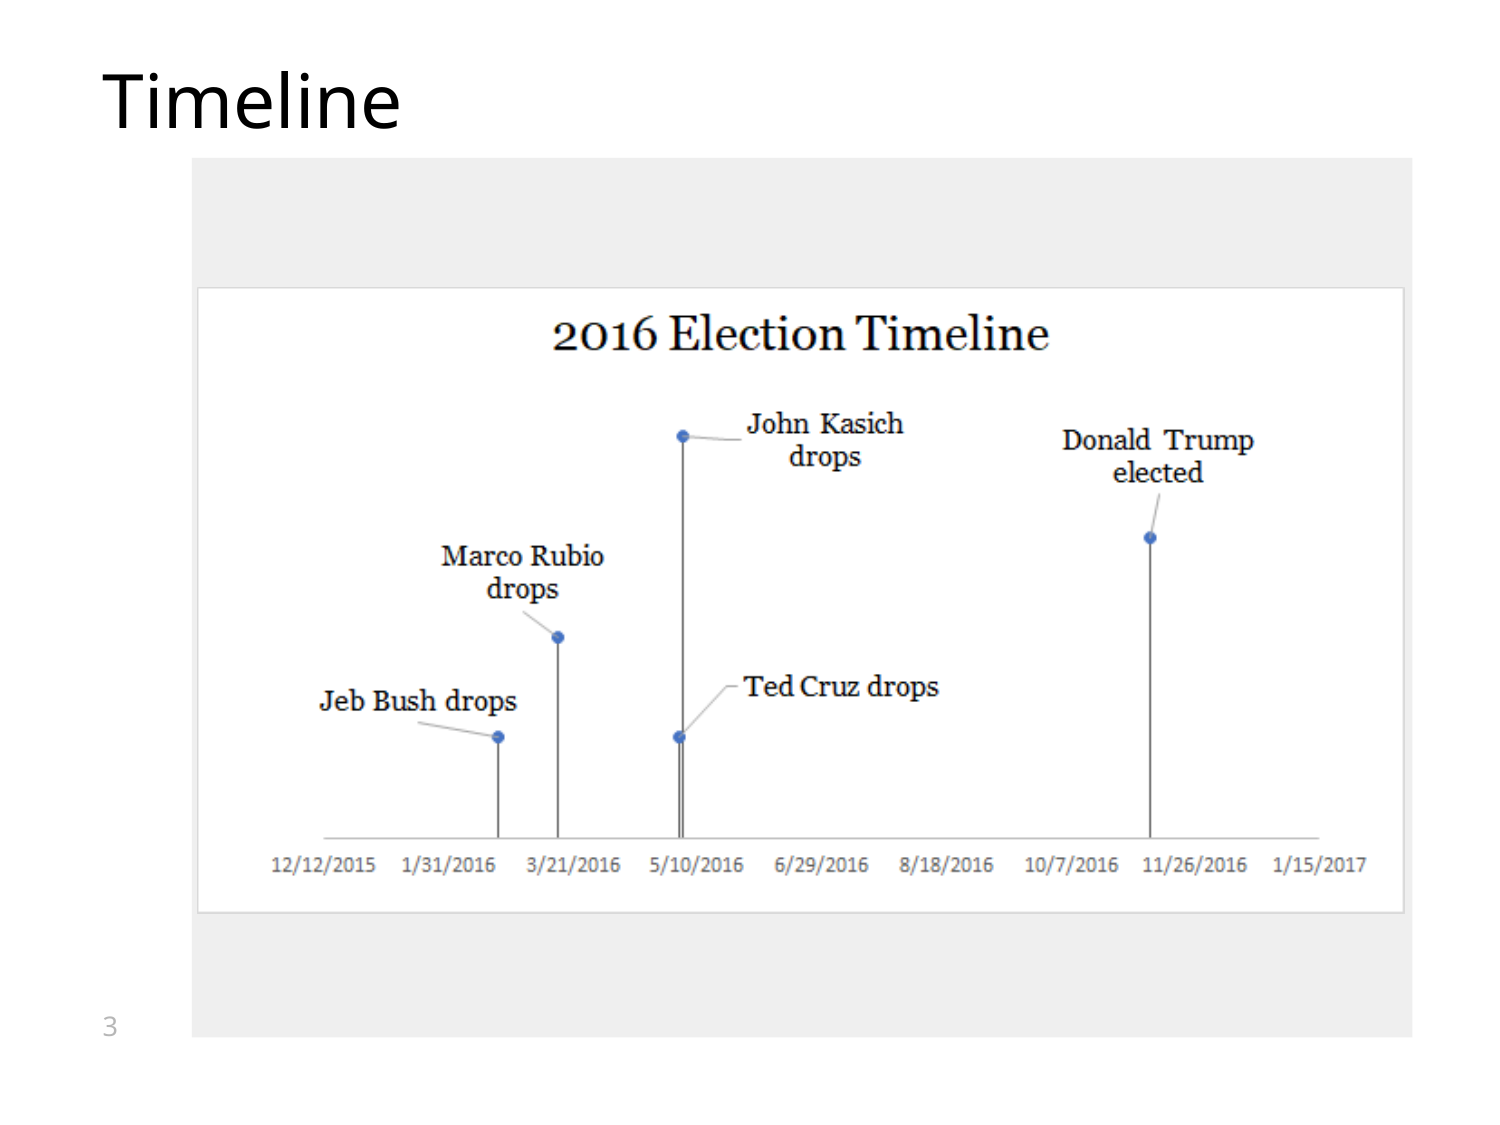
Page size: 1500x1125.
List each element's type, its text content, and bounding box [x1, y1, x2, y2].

title Timeline [81, 32, 541, 162]
picture [197, 287, 1406, 915]
slide_number ‹#› [87, 994, 178, 1081]
